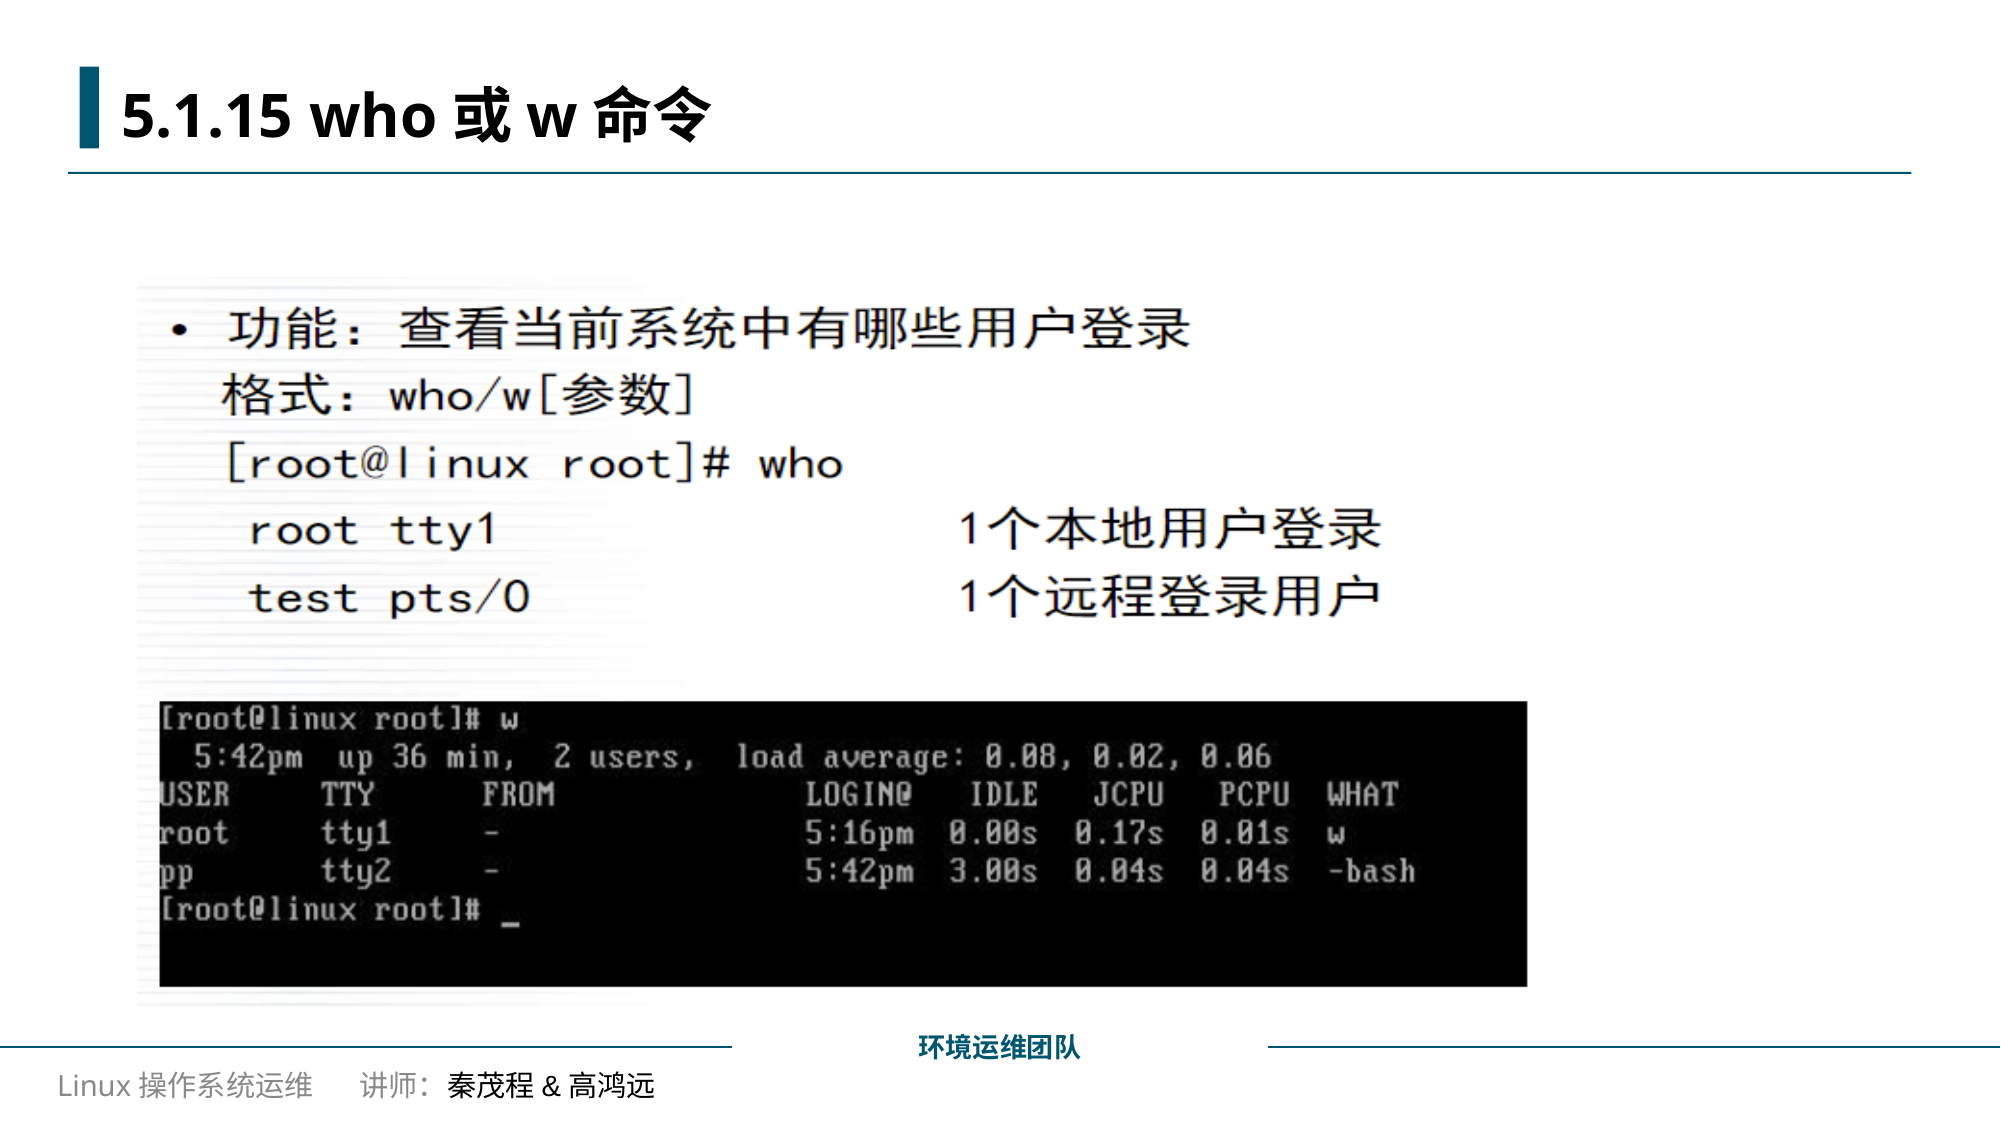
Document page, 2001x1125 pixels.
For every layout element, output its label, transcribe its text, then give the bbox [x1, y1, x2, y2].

title 5.1.15 who或w命令 [103, 66, 1460, 161]
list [137, 277, 1570, 1014]
